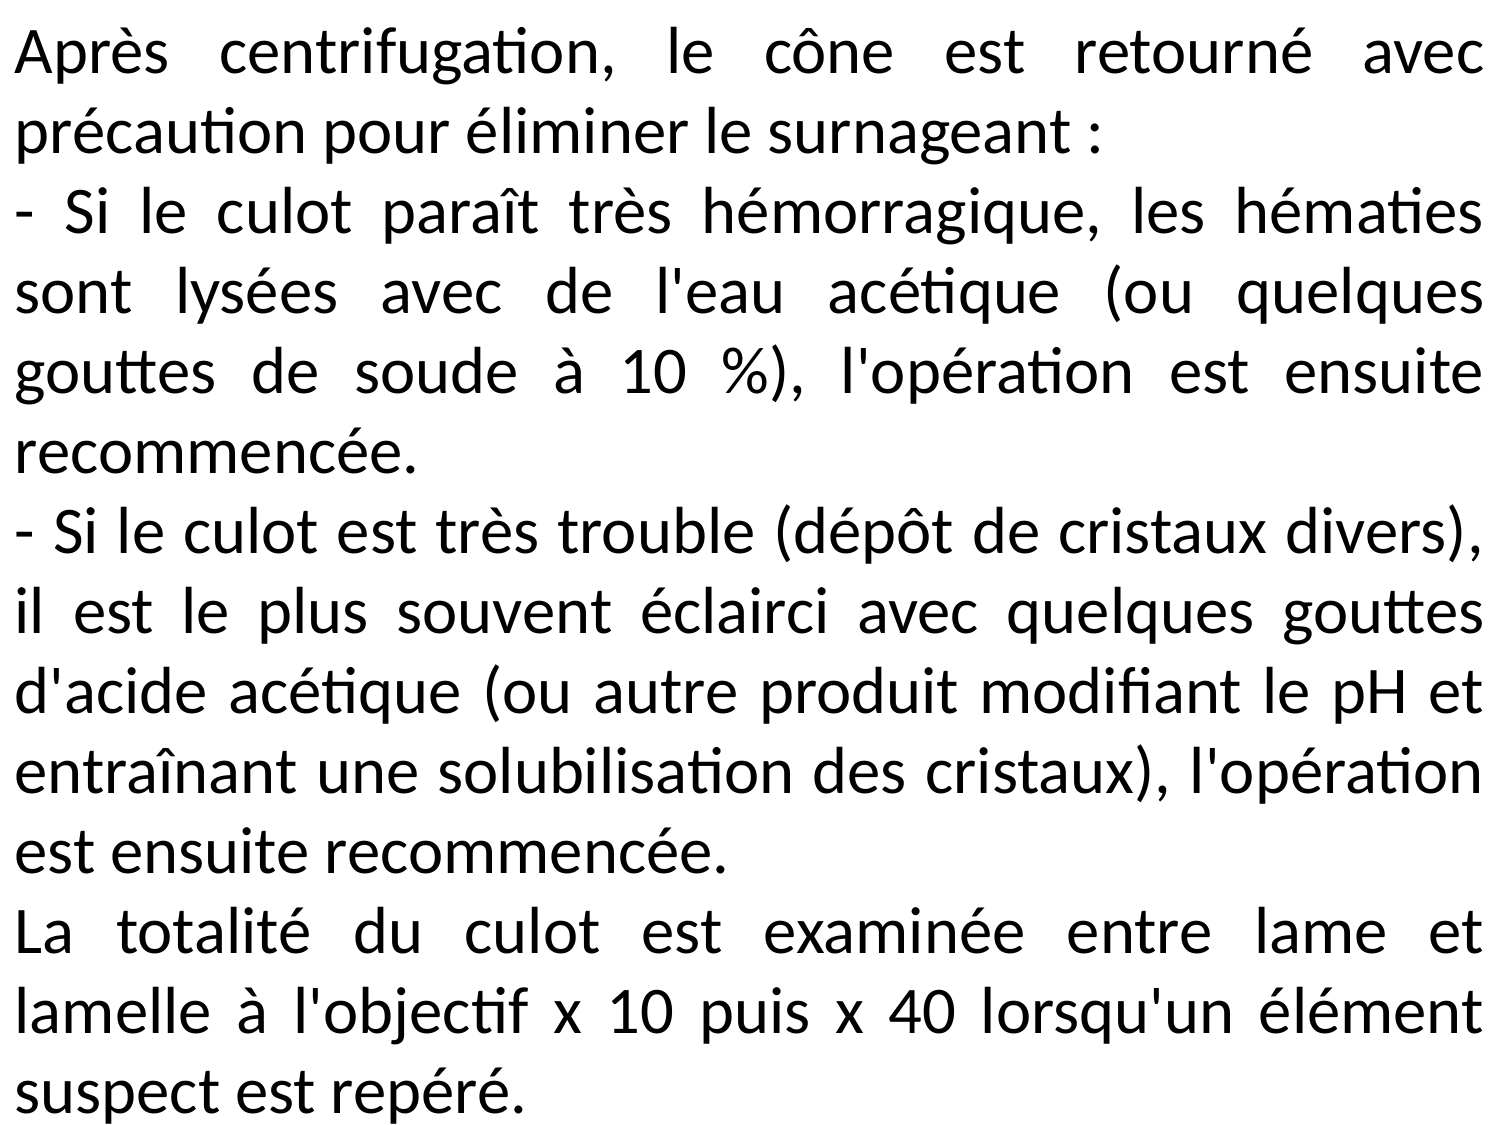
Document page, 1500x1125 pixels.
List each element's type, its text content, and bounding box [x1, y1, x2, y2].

text_box Après centrifugation, le cône est retourné avec précaution pour éliminer le surnageant : - Si le culot paraît très hémorragique, les hématies sont lysées avec de l'eau acétique (ou quelques gouttes de soude à 10 %), l'opération est ensuite recommencée. - Si le culot est très trouble (dépôt de cristaux divers), il est le plus souvent éclairci avec quelques gouttes d'acide acétique (ou autre produit modifiant le pH et entraînant une solubilisation des cristaux), l'opération est ensuite recommencée. La totalité du culot est examinée entre lame et lamelle à l'objectif x 10 puis x 40 lorsqu'un élément suspect est repéré. [0, 0, 1500, 1125]
